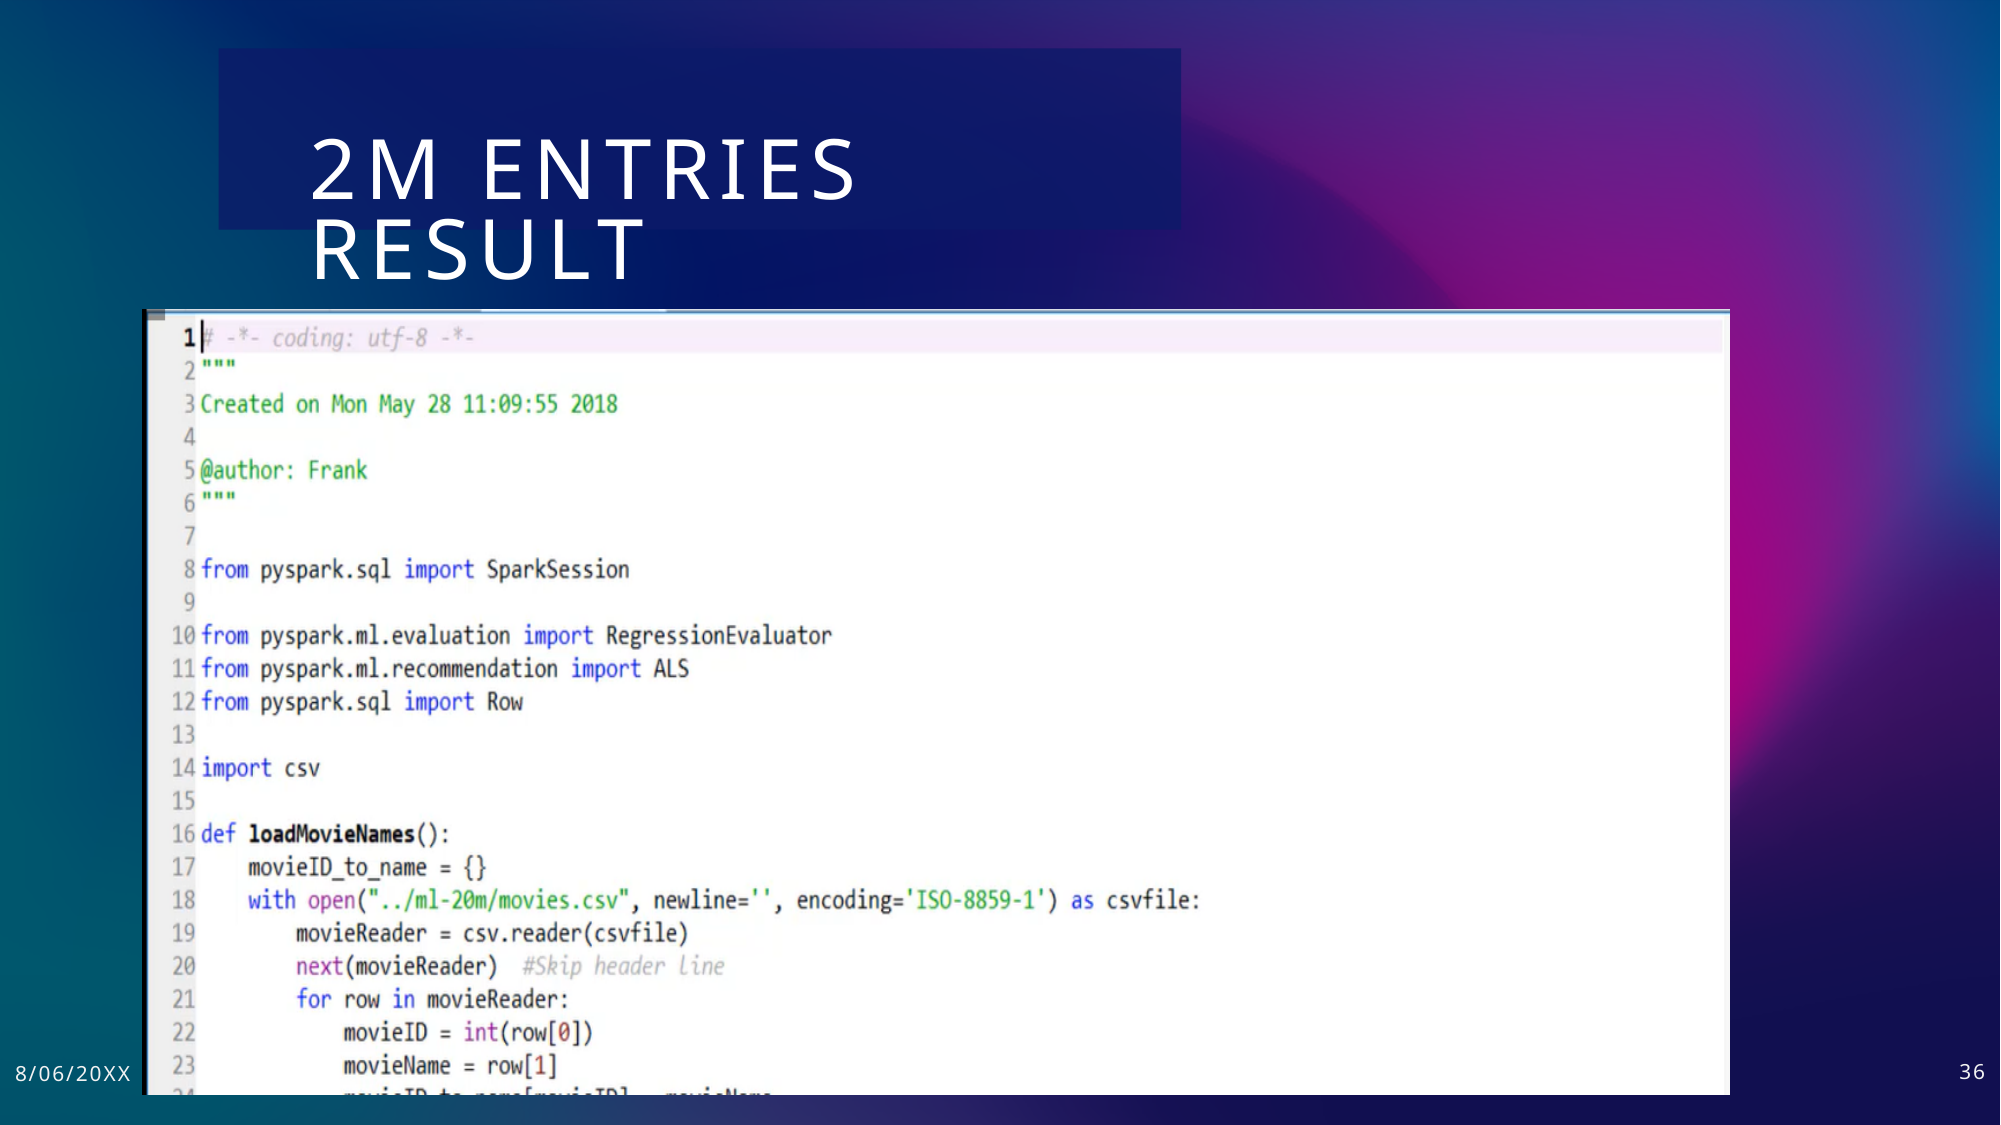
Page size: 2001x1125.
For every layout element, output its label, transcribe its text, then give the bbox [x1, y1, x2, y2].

footer PITCH DECK [0, 1042, 675, 1103]
picture [0, 0, 2000, 1125]
slide_number 36 [1550, 1042, 2000, 1103]
title 2M entries result [218, 48, 1182, 230]
